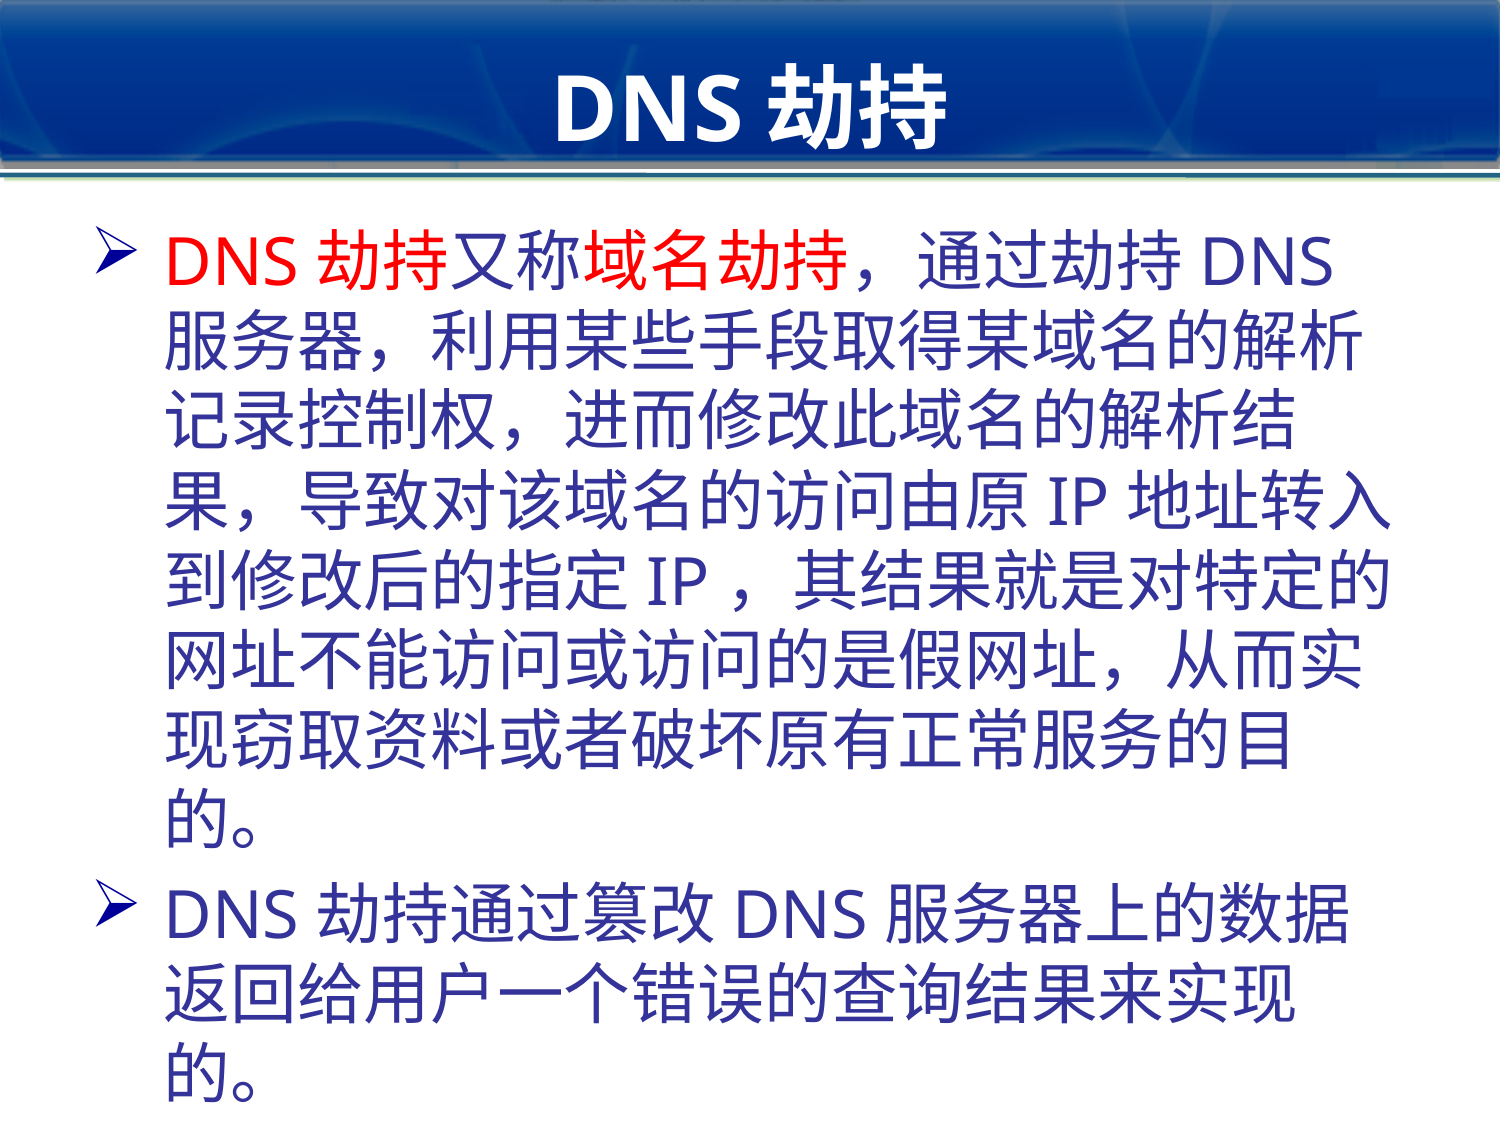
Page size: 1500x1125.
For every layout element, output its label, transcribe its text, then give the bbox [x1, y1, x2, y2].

list DNS劫持又称域名劫持，通过劫持DNS服务器，利用某些手段取得某域名的解析记录控制权，进而修改此域名的解析结果，导致对该域名的访问由原IP地址转入到修改后的指定IP，其结果就是对特定的网址不能访问或访问的是假网址，从而实现窃取资料或者破坏原有正常服务的目的。 DNS劫持通过篡改DNS服务器上的数据返回给用户一个错误的查询结果来实现的。 [75, 210, 1425, 1067]
picture [0, 178, 1500, 1125]
title DNS劫持 [75, 45, 1425, 164]
